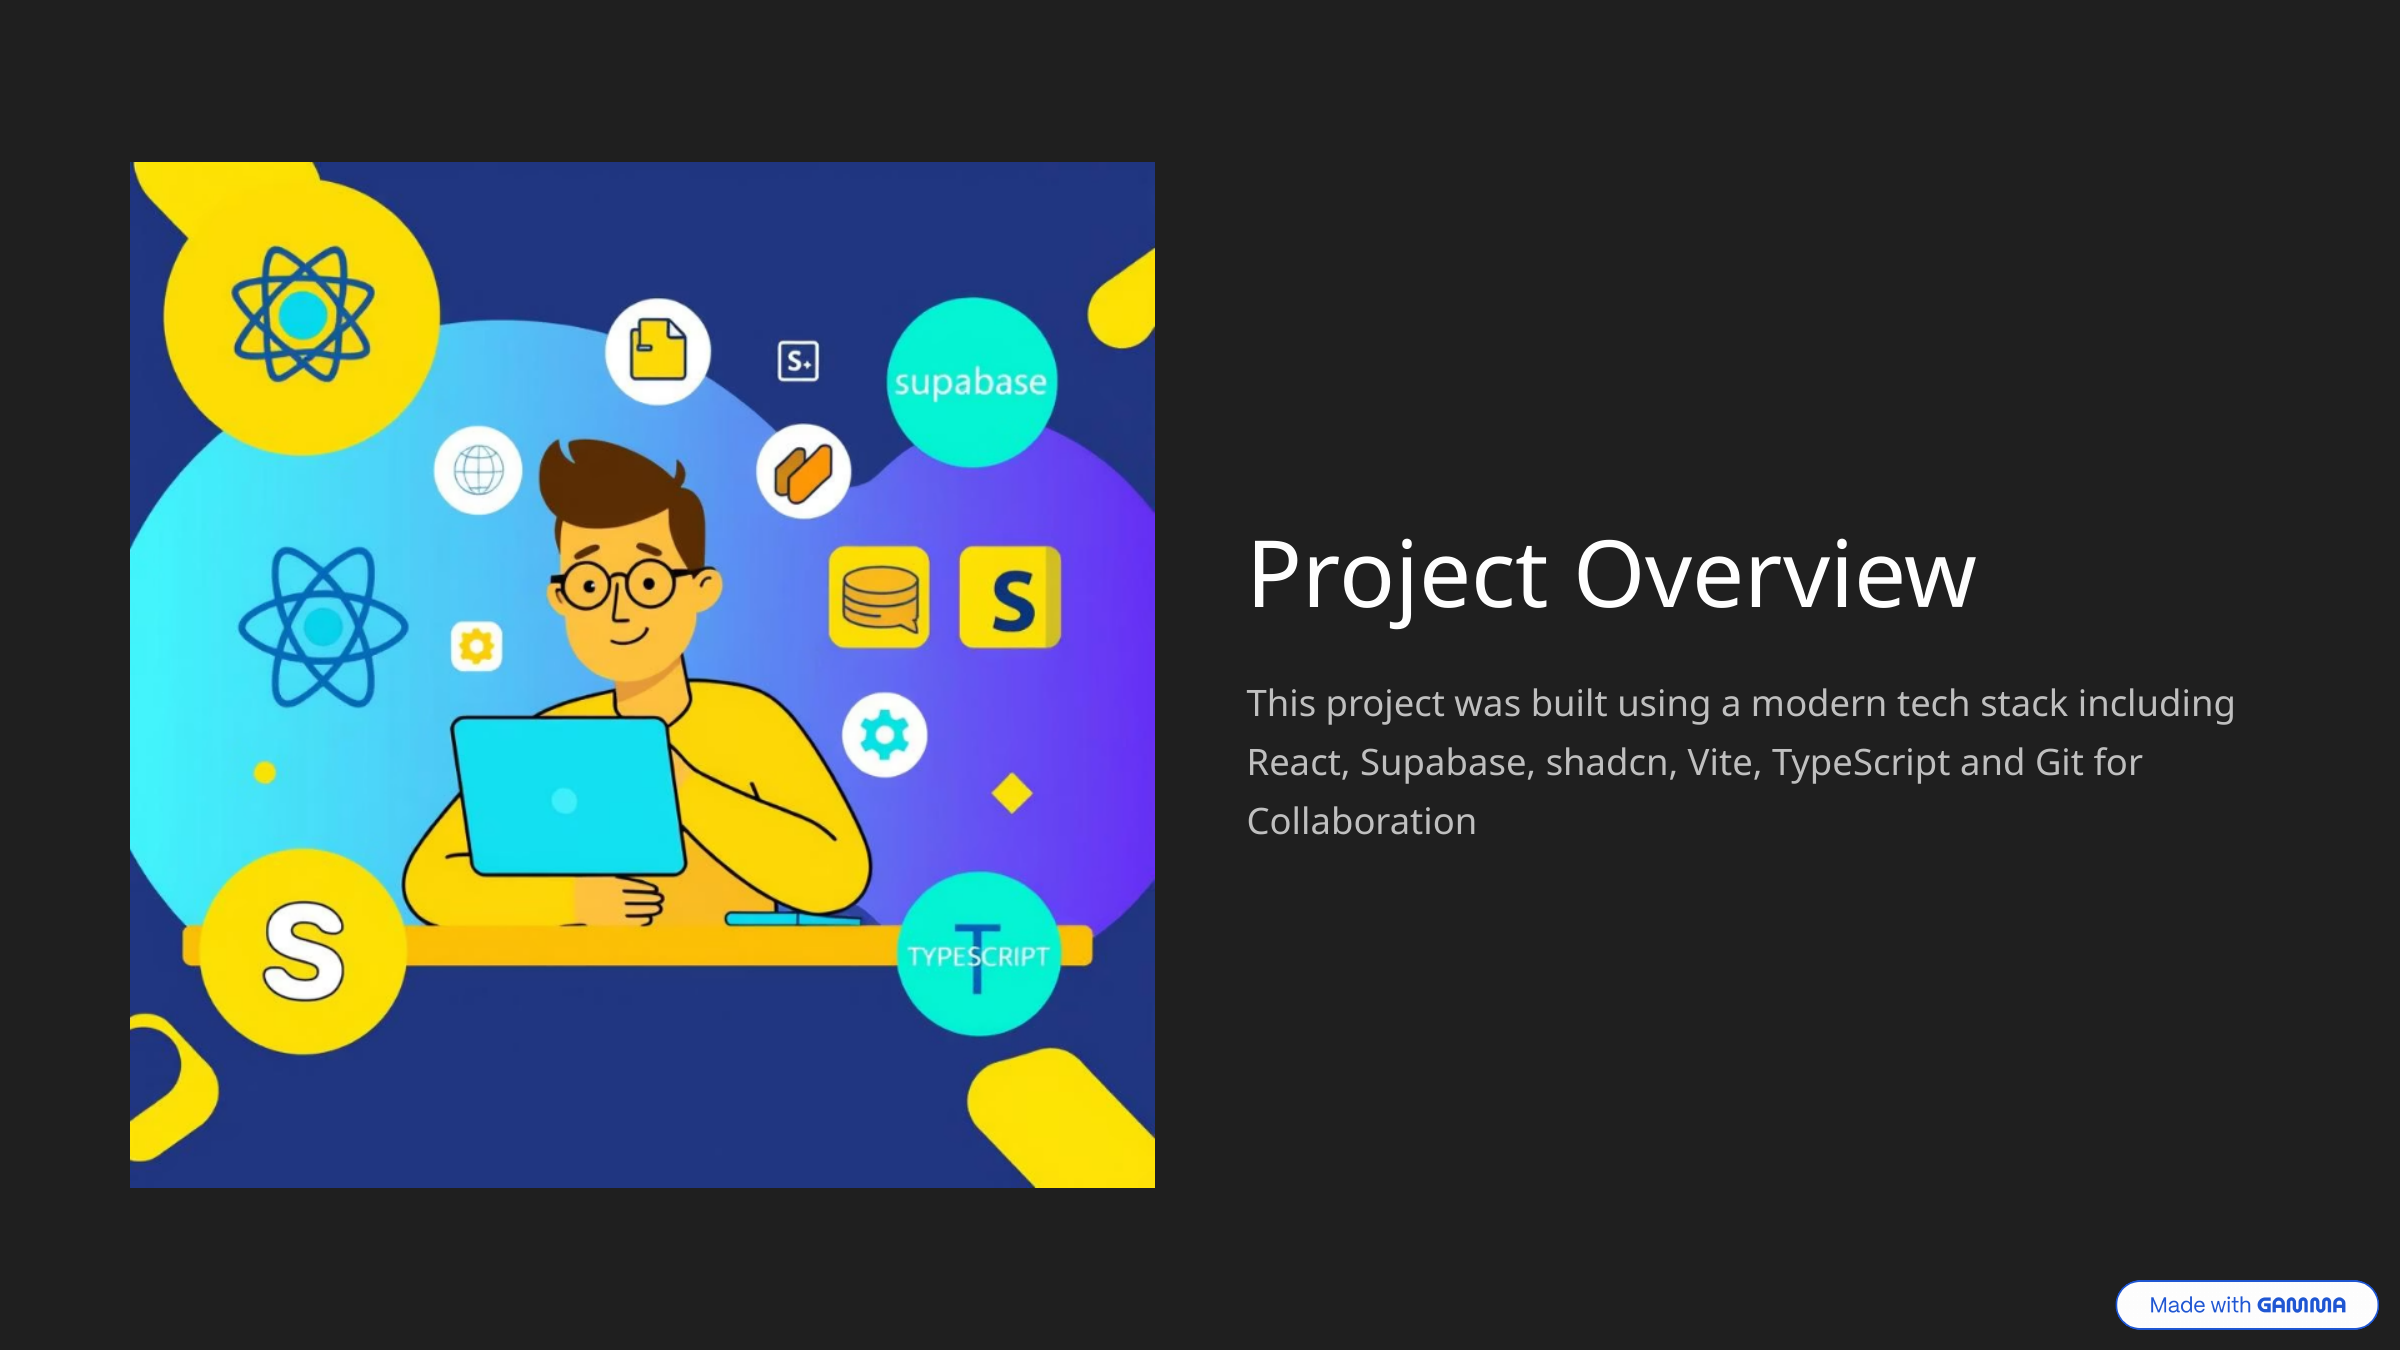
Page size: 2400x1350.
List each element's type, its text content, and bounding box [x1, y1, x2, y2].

text_box This project was built using a modern tech stack including React, Supabase, shadcn, Vite, TypeScript and Git for Collaboration [1246, 664, 2271, 843]
picture [2106, 1271, 2389, 1339]
picture [130, 162, 1155, 1188]
text_box Project Overview [1246, 510, 2177, 628]
